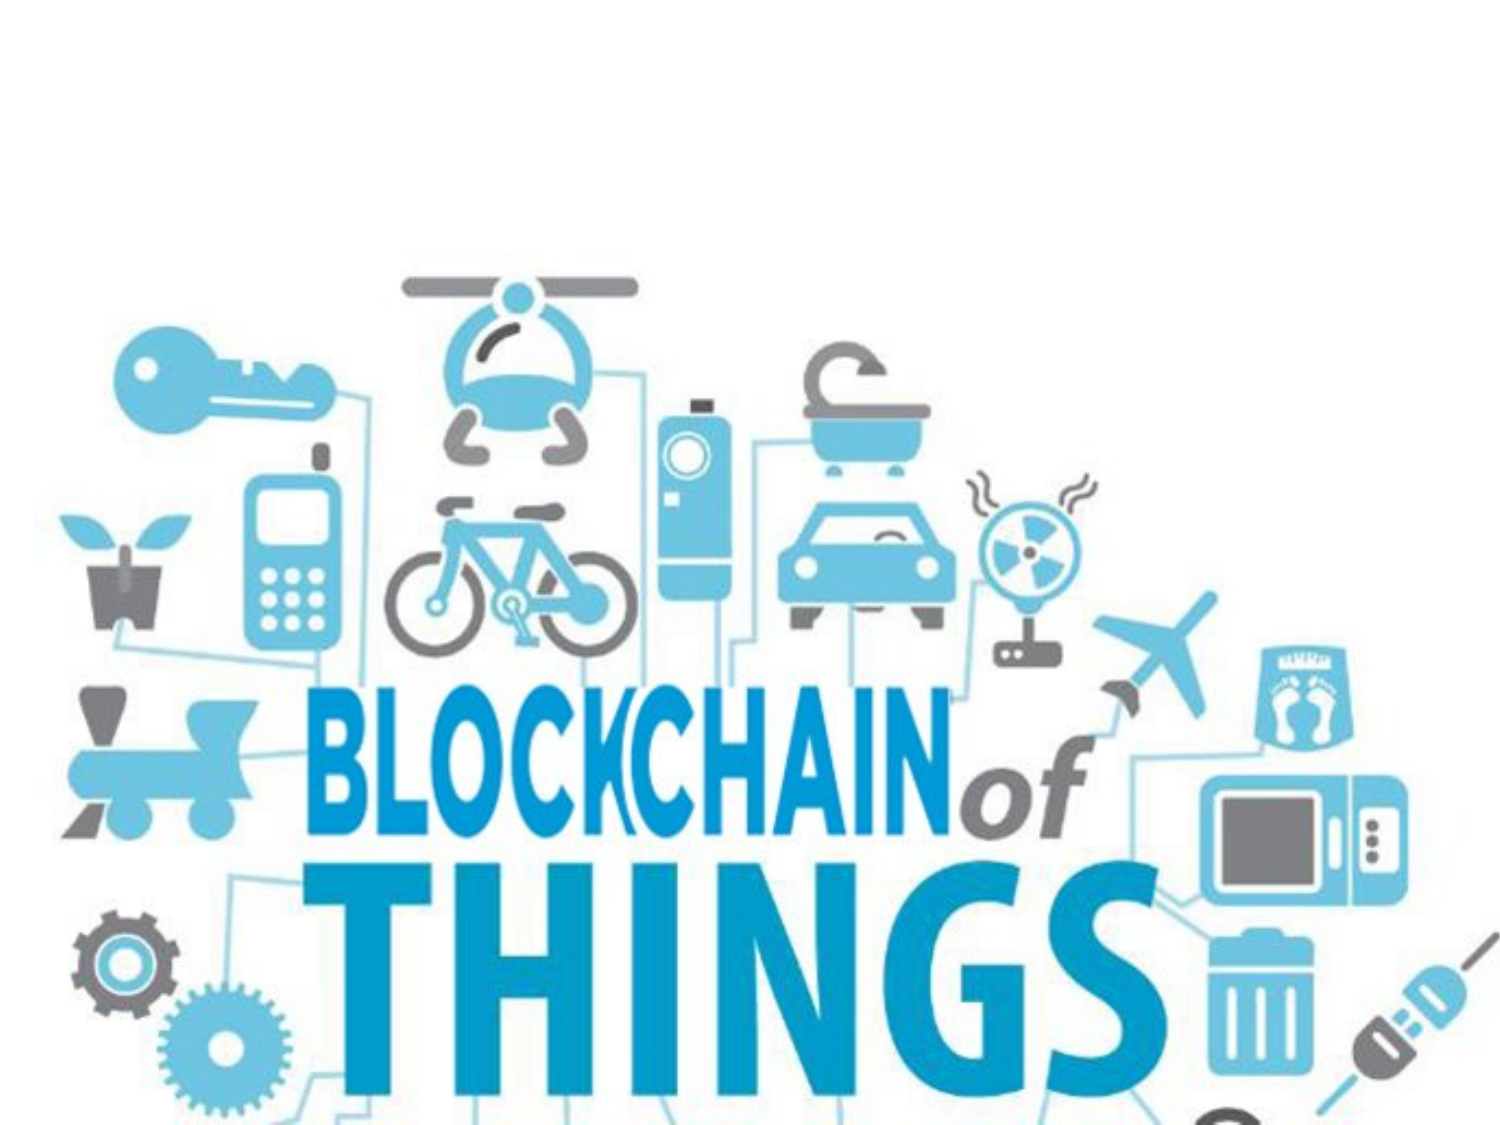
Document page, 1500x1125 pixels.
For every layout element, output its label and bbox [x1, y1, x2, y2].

picture [0, 253, 1500, 1125]
